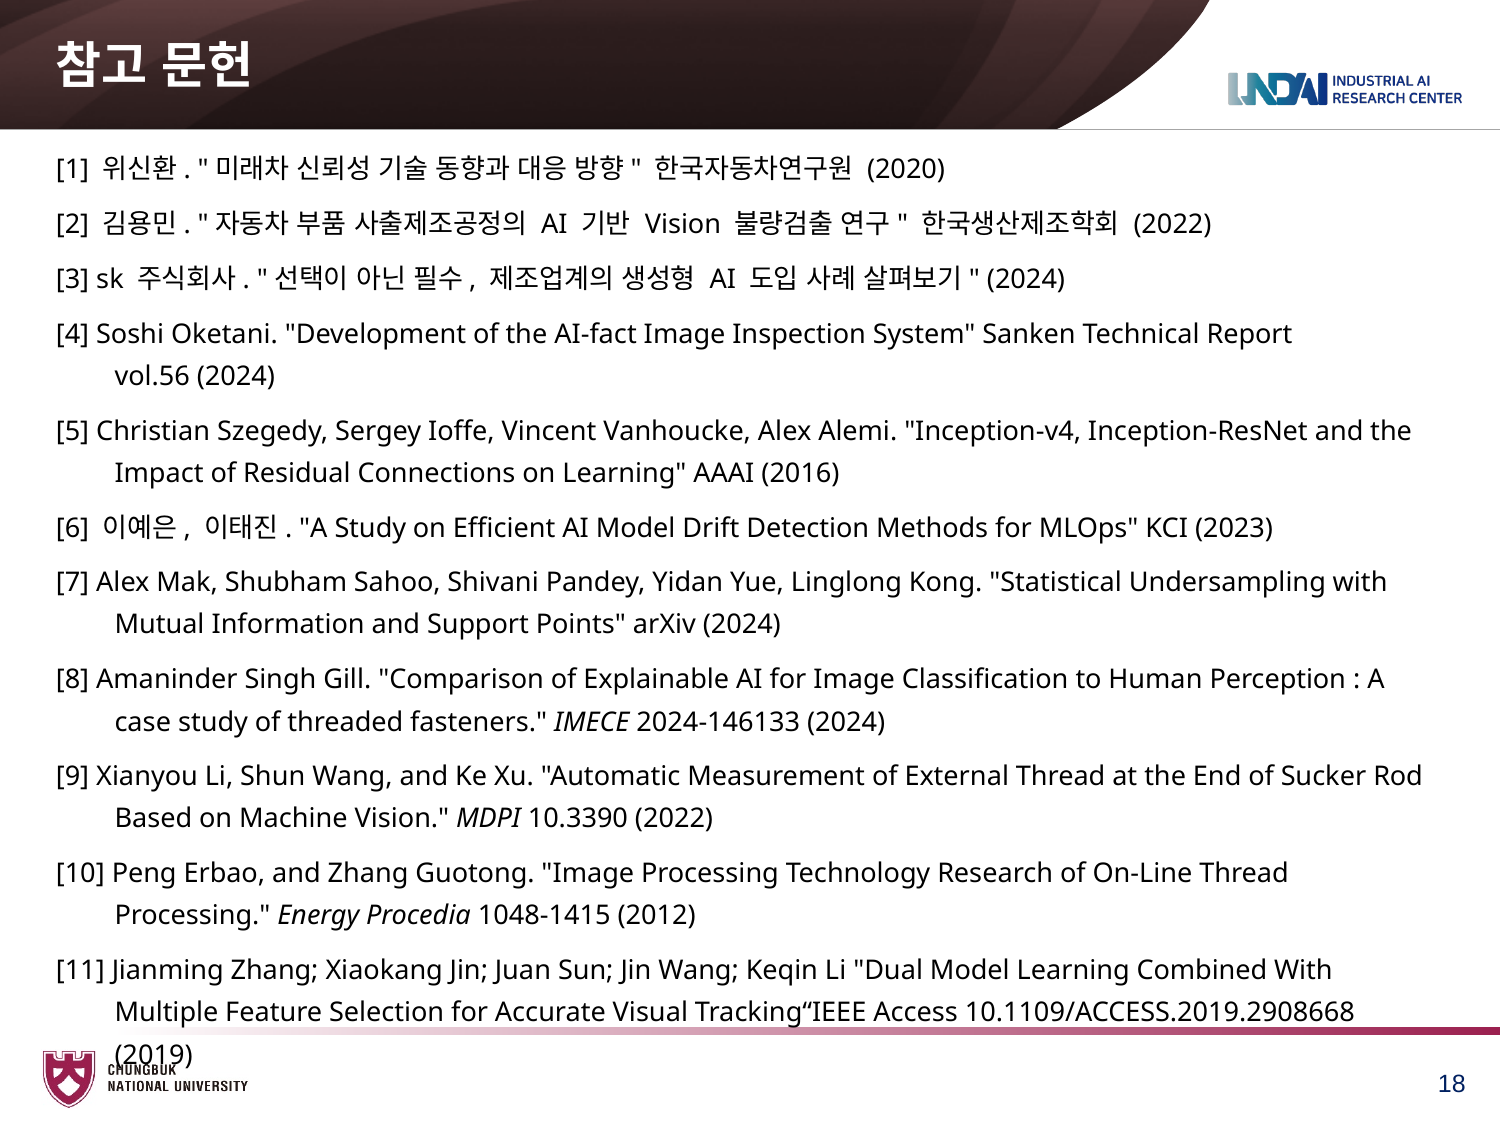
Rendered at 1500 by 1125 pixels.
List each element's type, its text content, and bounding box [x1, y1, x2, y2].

picture [1375, 65, 1468, 111]
title 참고 문헌 [55, 10, 1375, 116]
picture [41, 1049, 249, 1109]
text_box [1] 위신환. "미래차 신뢰성 기술 동향과 대응 방향" 한국자동차연구원 (2020) [2] 김용민. "자동차 부품 사출제조공정의 AI 기반 Vision 불량검출 연구" 한국생산제조학회 (2022) [3] sk 주식회사. "선택이 아닌 필수, 제조업계의 생성형 AI 도입 사례 살펴보기" (2024) [4] Soshi Oketani. "Development of the AI-fact Image Inspection System" Sanken Technical Report vol.56 (2024) [5] Christian Szegedy, Sergey Ioffe, Vincent Vanhoucke, Alex Alemi. "Inception-v4, Inception-ResNet and the Impact of Residual Connections on Learning" AAAI (2016) [6] 이예은, 이태진. "A Study on Efficient AI Model Drift Detection Methods for MLOps" KCI (2023) [7] Alex Mak, Shubham Sahoo, Shivani Pandey, Yidan Yue, Linglong Kong. "Statistical Undersampling with Mutual Information and Support Points" arXiv (2024) [8] Amaninder Singh Gill. "Comparison of Explainable AI for Image Classification to Human Perception : A case study of threaded fasteners." IMECE 2024-146133 (2024) [9] Xianyou Li, Shun Wang, and Ke Xu. "Automatic Measurement of External Thread at the End of Sucker Rod Based on Machine Vision." MDPI 10.3390 (2022) [10] Peng Erbao, and Zhang Guotong. "Image Processing Technology Research of On-Line Thread Processing." Energy Procedia 1048-1415 (2012) [11] Jianming Zhang; Xiaokang Jin; Juan Sun; Jin Wang; Keqin Li "Dual Model Learning Combined With Multiple Feature Selection for Accurate Visual Tracking“IEEE Access 10.1109/ACCESS.2019.2908668 (2019) [55, 142, 1427, 1070]
